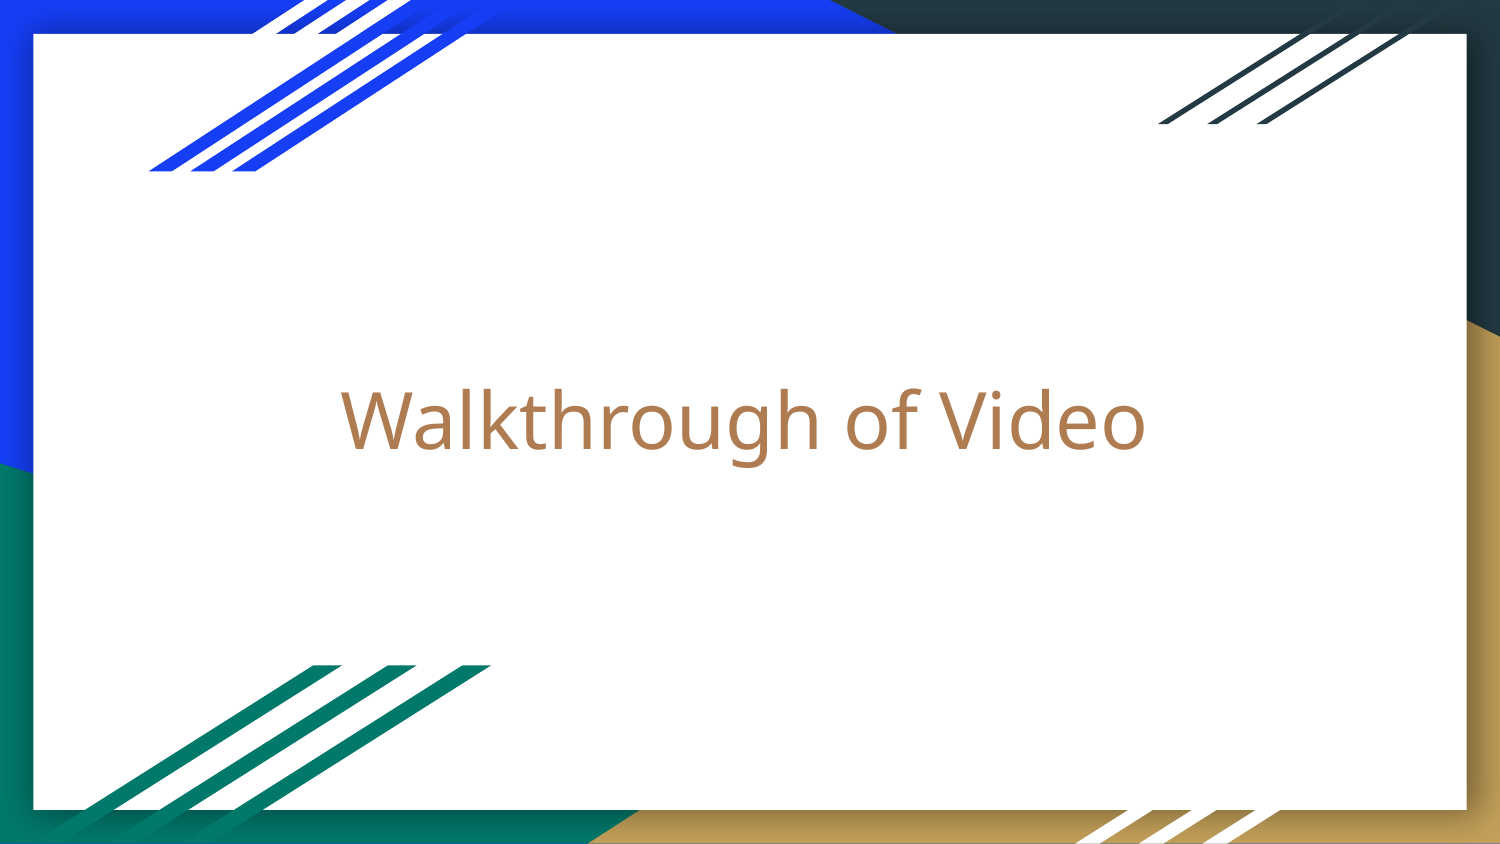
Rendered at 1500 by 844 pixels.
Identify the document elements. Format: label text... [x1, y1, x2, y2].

title Walkthrough of Video [304, 298, 1185, 537]
